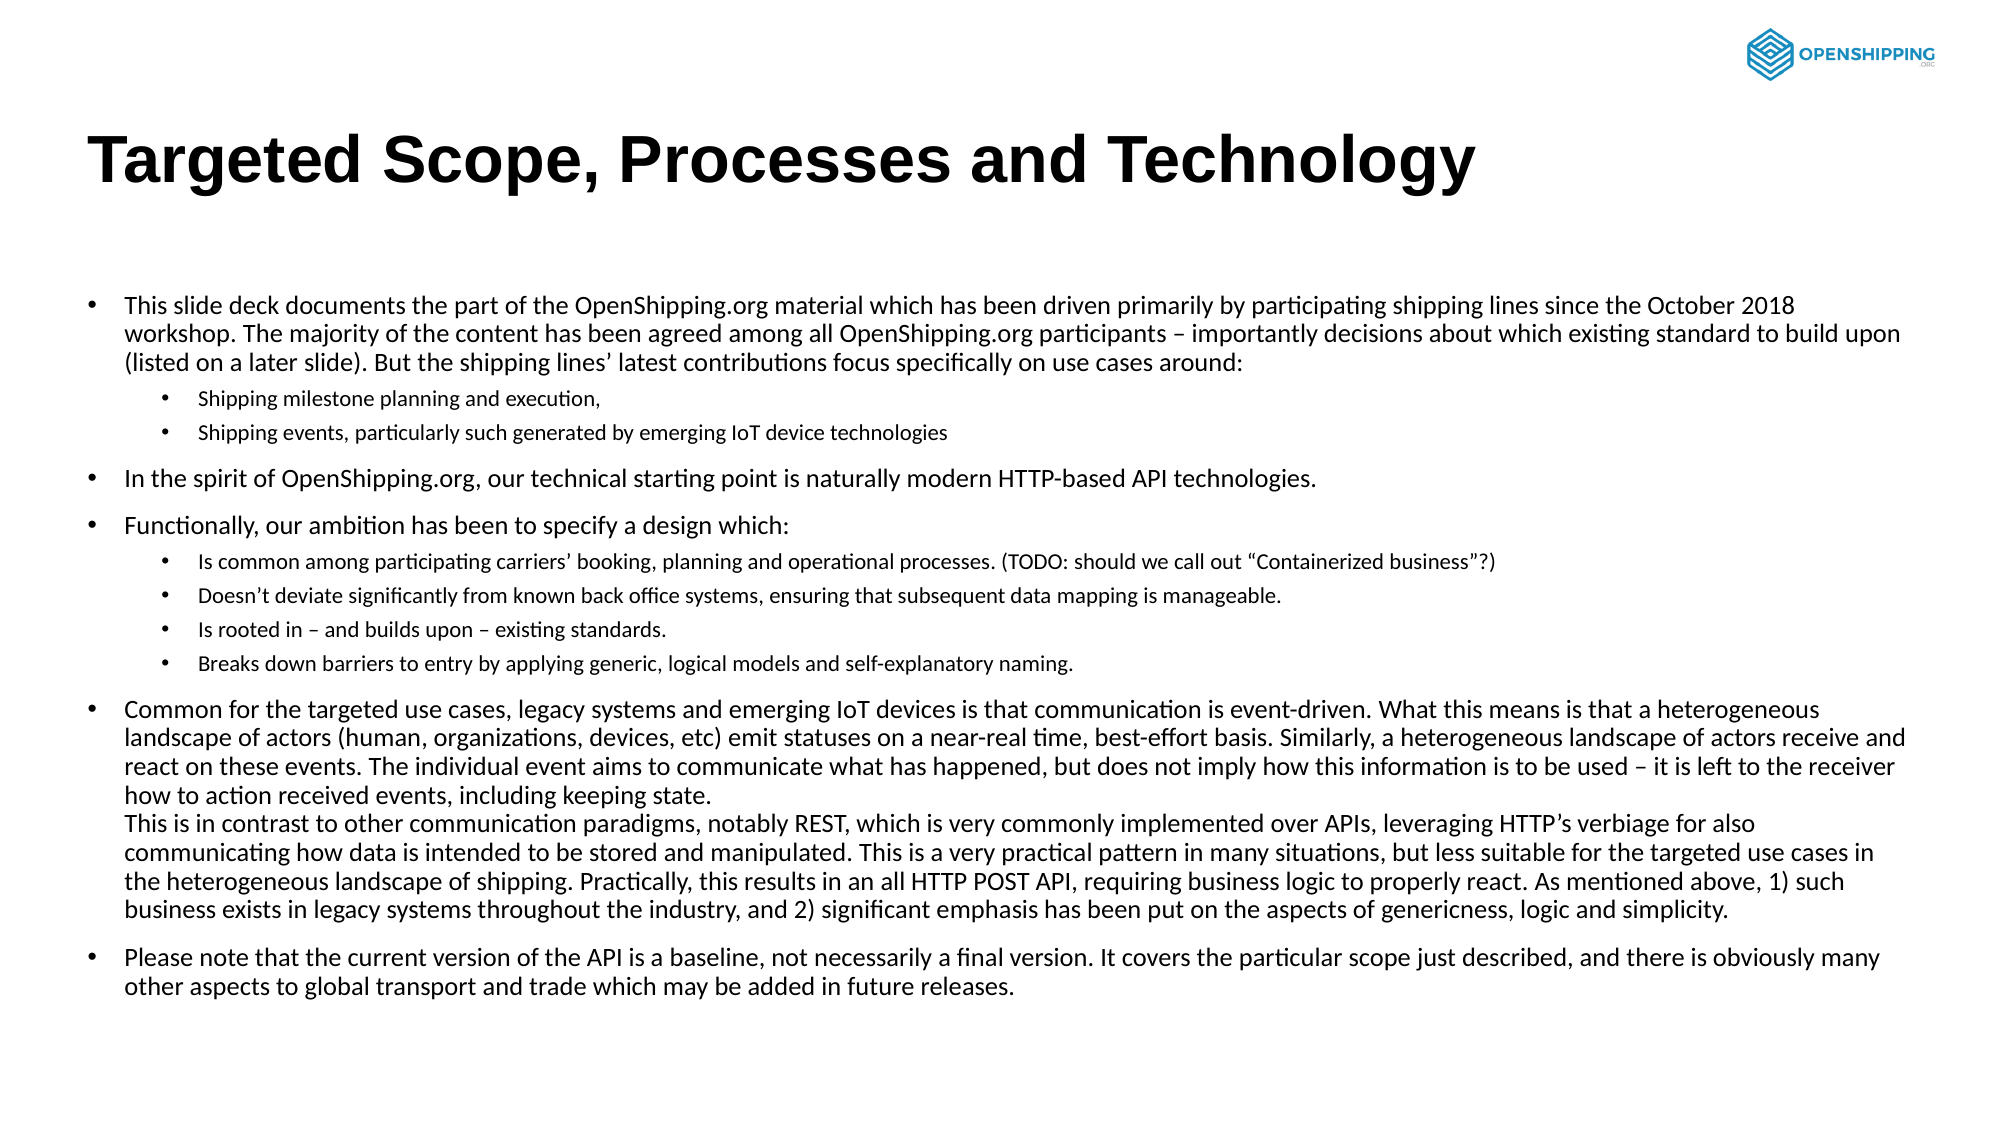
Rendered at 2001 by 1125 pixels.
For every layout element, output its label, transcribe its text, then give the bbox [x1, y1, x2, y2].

list This slide deck documents the part of the OpenShipping.org material which has been driven primarily by participating shipping lines since the October 2018 workshop. The majority of the content has been agreed among all OpenShipping.org participants – importantly decisions about which existing standard to build upon (listed on a later slide). But the shipping lines’ latest contributions focus specifically on use cases around: Shipping milestone planning and execution, Shipping events, particularly such generated by emerging IoT device technologies In the spirit of OpenShipping.org, our technical starting point is naturally modern HTTP-based API technologies. Functionally, our ambition has been to specify a design which: Is common among participating carriers’ booking, planning and operational processes. (TODO: should we call out “Containerized business”?) Doesn’t deviate significantly from known back office systems, ensuring that subsequent data mapping is manageable. Is rooted in – and builds upon – existing standards. Breaks down barriers to entry by applying generic, logical models and self-explanatory naming. Common for the targeted use cases, legacy systems and emerging IoT devices is that communication is event-driven. What this means is that a heterogeneous landscape of actors (human, organizations, devices, etc) emit statuses on a near-real time, best-effort basis. Similarly, a heterogeneous landscape of actors receive and react on these events. The individual event aims to communicate what has happened, but does not imply how this information is to be used – it is left to the receiver how to action received events, including keeping state. This is in contrast to other communication paradigms, notably REST, which is very commonly implemented over APIs, leveraging HTTP’s verbiage for also communicating how data is intended to be stored and manipulated. This is a very practical pattern in many situations, but less suitable for the targeted use cases in the heterogeneous landscape of shipping. Practically, this results in an all HTTP POST API, requiring business logic to properly react. As mentioned above, 1) such business exists in legacy systems throughout the industry, and 2) significant emphasis has been put on the aspects of genericness, logic and simplicity. Please note that the current version of the API is a baseline, not necessarily a final version. It covers the particular scope just described, and there is obviously many other aspects to global transport and trade which may be added in future releases. [72, 283, 1931, 1014]
picture [1747, 28, 1936, 81]
title Targeted Scope, Processes and Technology [72, 67, 1931, 255]
